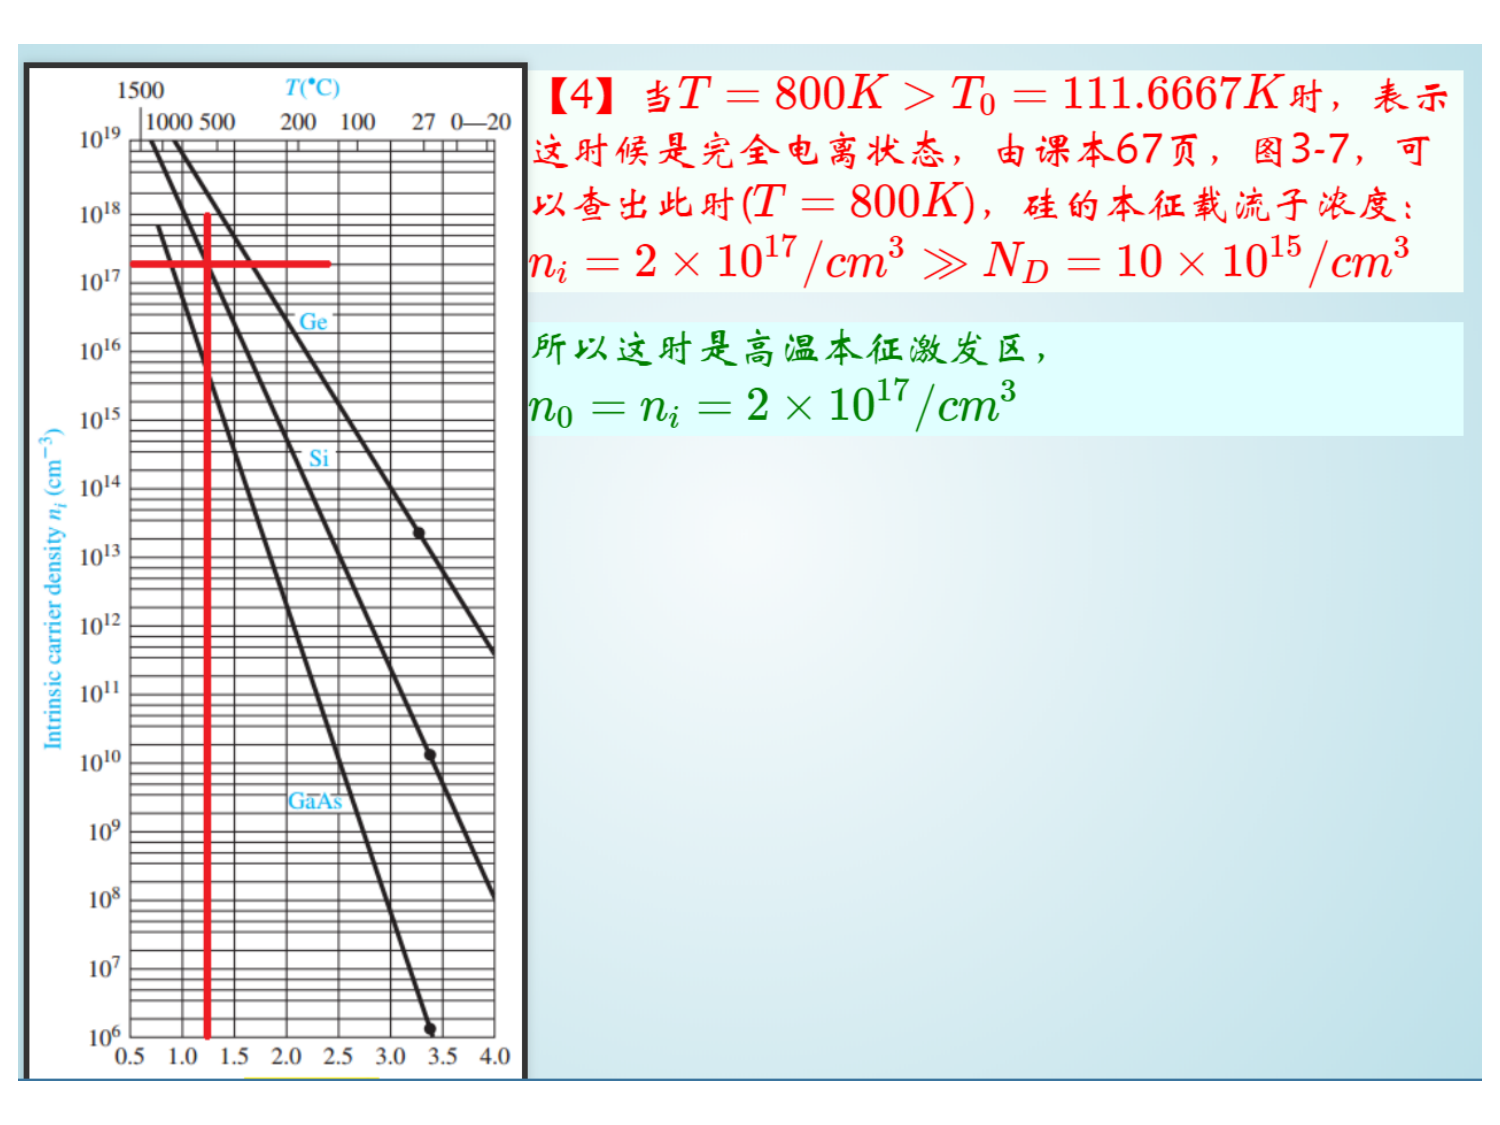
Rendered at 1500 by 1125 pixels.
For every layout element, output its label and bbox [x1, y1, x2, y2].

picture [18, 44, 1482, 1081]
